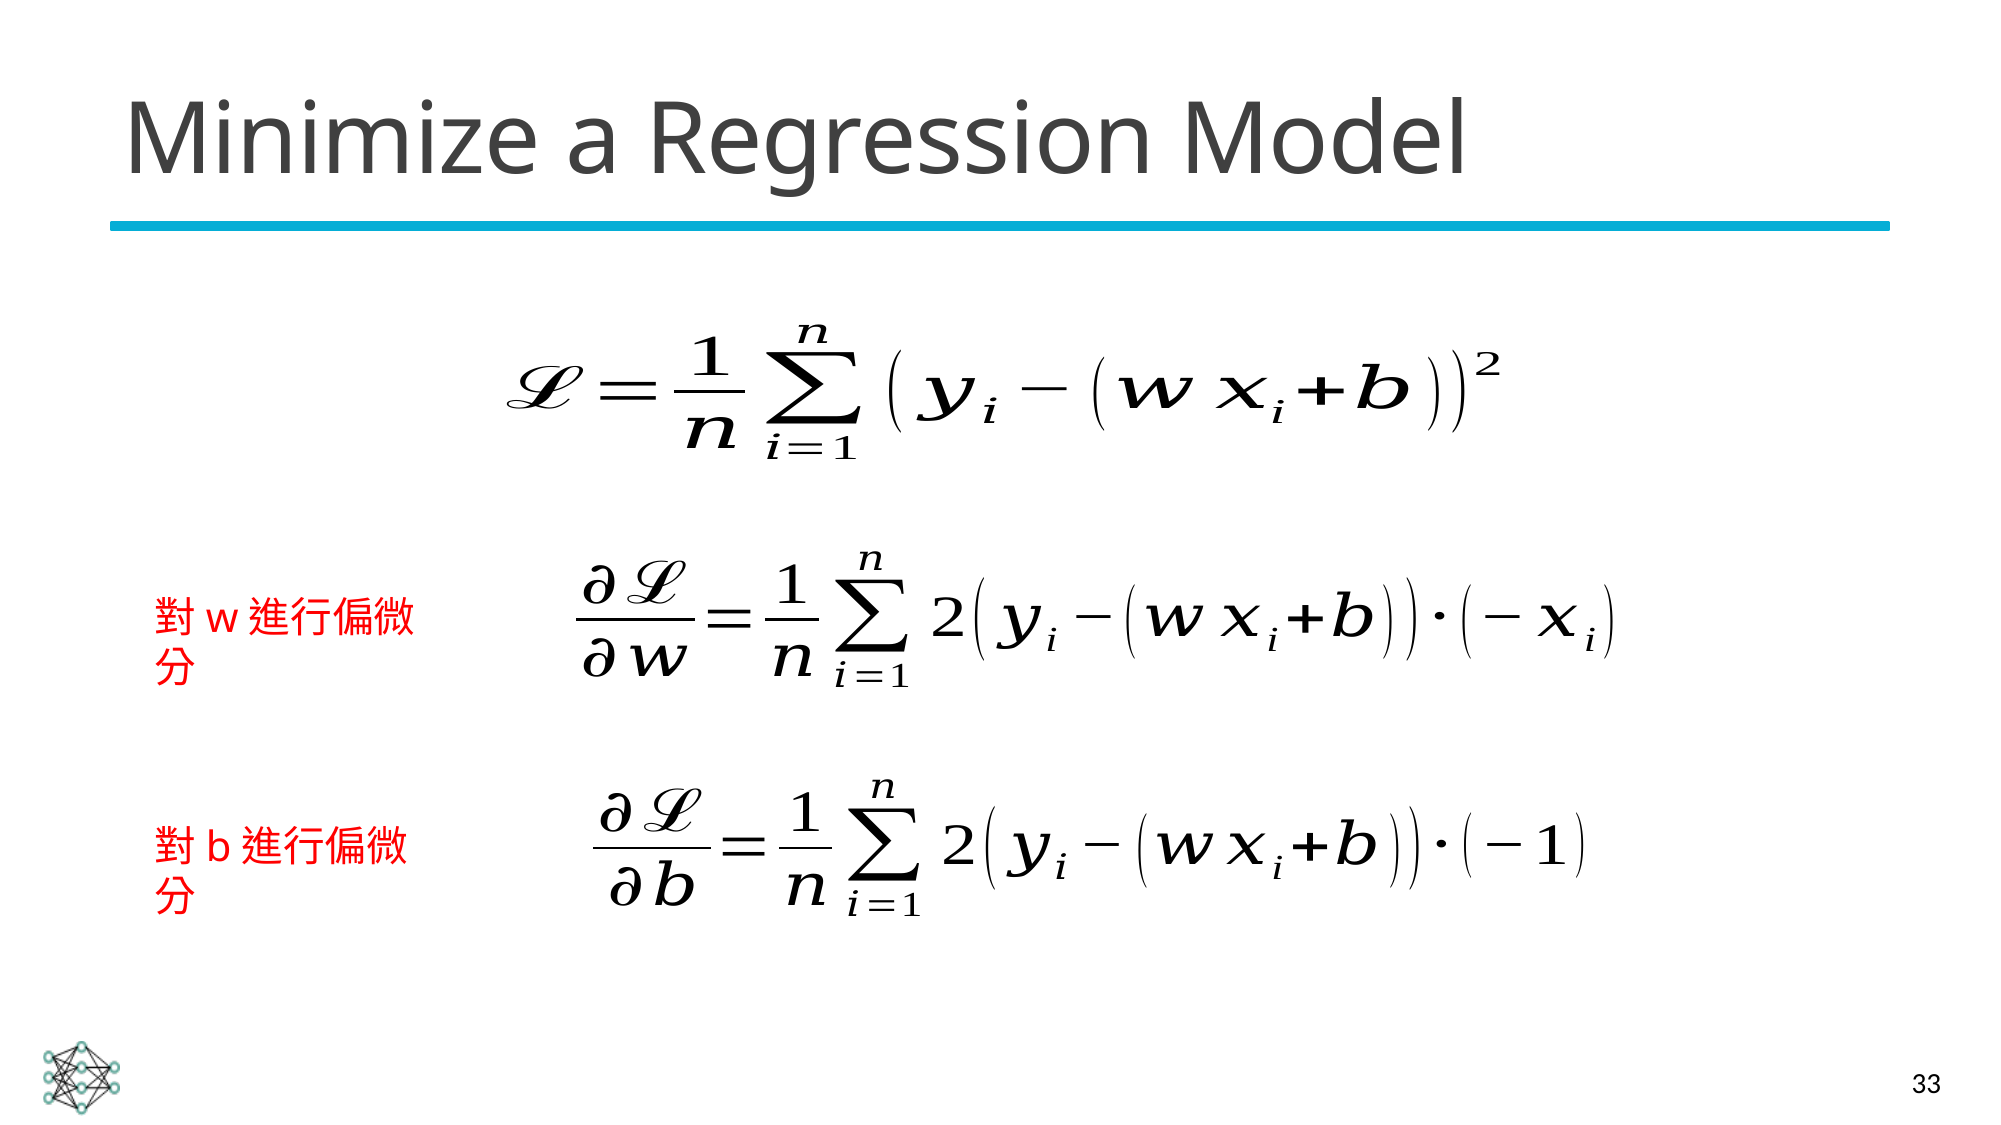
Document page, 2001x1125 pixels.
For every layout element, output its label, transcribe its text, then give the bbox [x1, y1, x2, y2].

text_box 對w進行偏微分 [139, 583, 461, 699]
picture [43, 1041, 120, 1116]
slide_number 33 [1740, 1052, 1957, 1113]
title Minimize a Regression Model [107, 58, 1899, 228]
text_box 對b進行偏微分 [139, 812, 461, 927]
